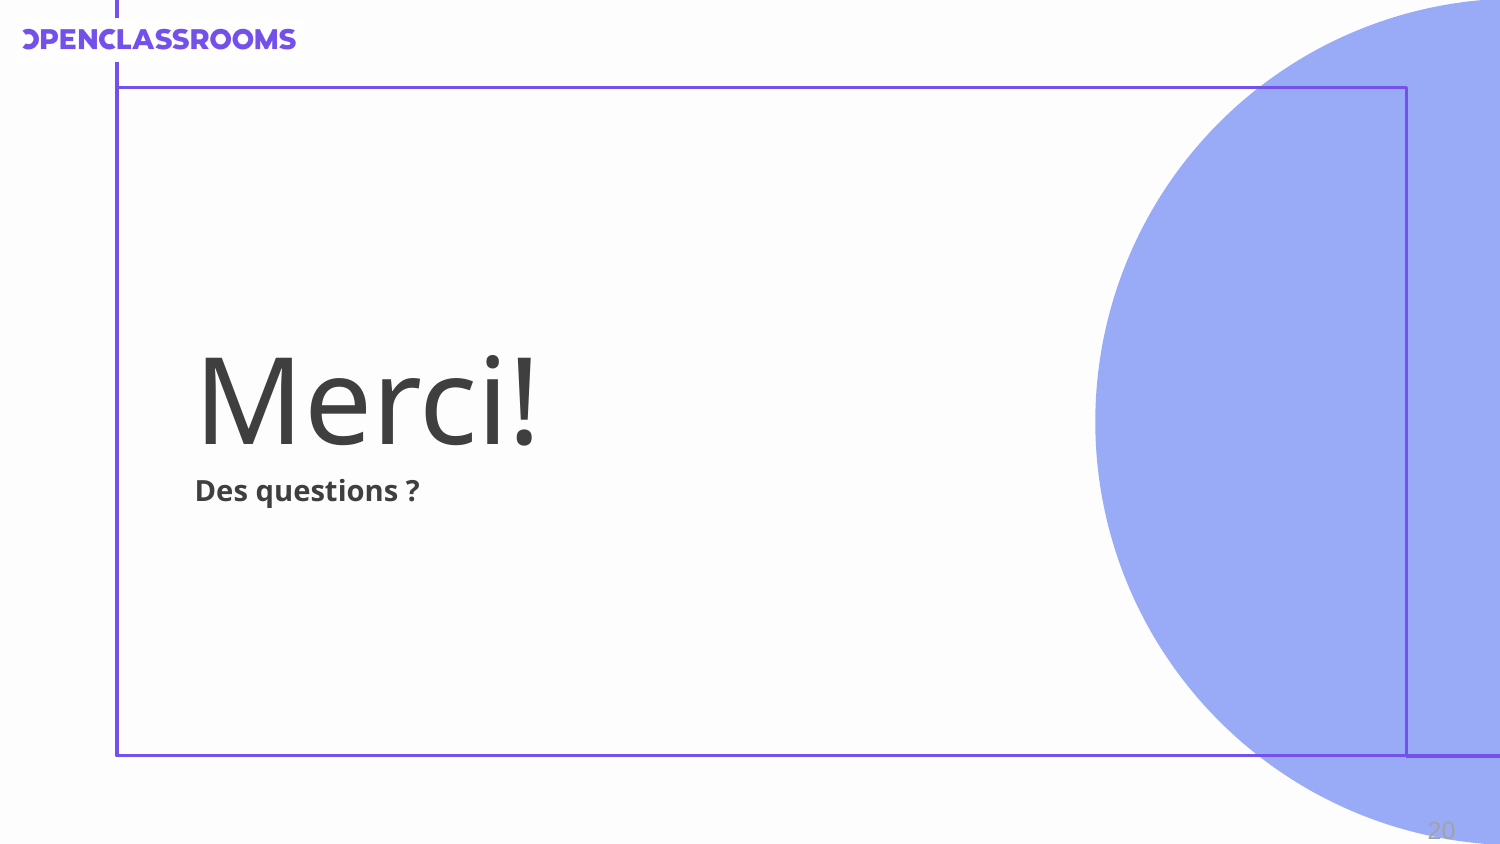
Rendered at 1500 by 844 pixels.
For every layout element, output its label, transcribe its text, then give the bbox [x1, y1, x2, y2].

title Merci! [179, 309, 910, 452]
slide_number 20 [1133, 806, 1471, 844]
picture [16, 18, 304, 62]
subtitle Des questions ? [179, 452, 910, 654]
